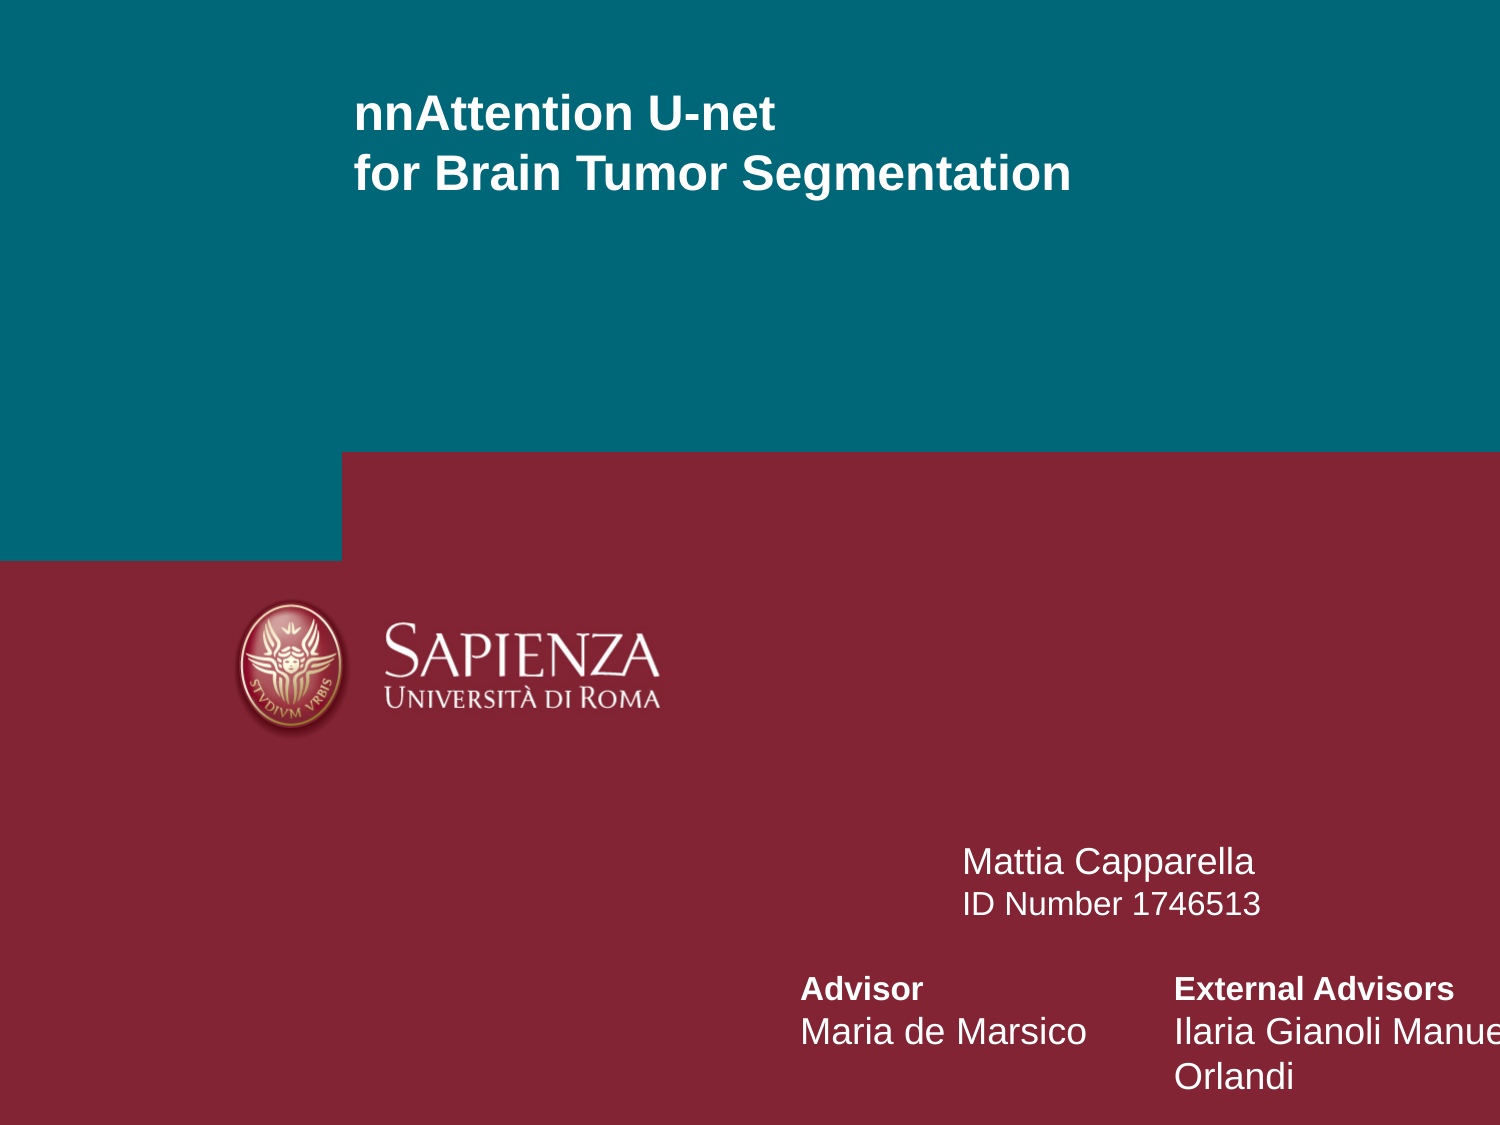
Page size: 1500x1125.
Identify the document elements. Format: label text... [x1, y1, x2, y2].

title nnAttention U-net for Brain Tumor Segmentation [338, 72, 1337, 202]
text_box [785, 829, 1500, 1106]
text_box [0, 452, 1500, 1125]
text_box [0, 0, 1500, 452]
